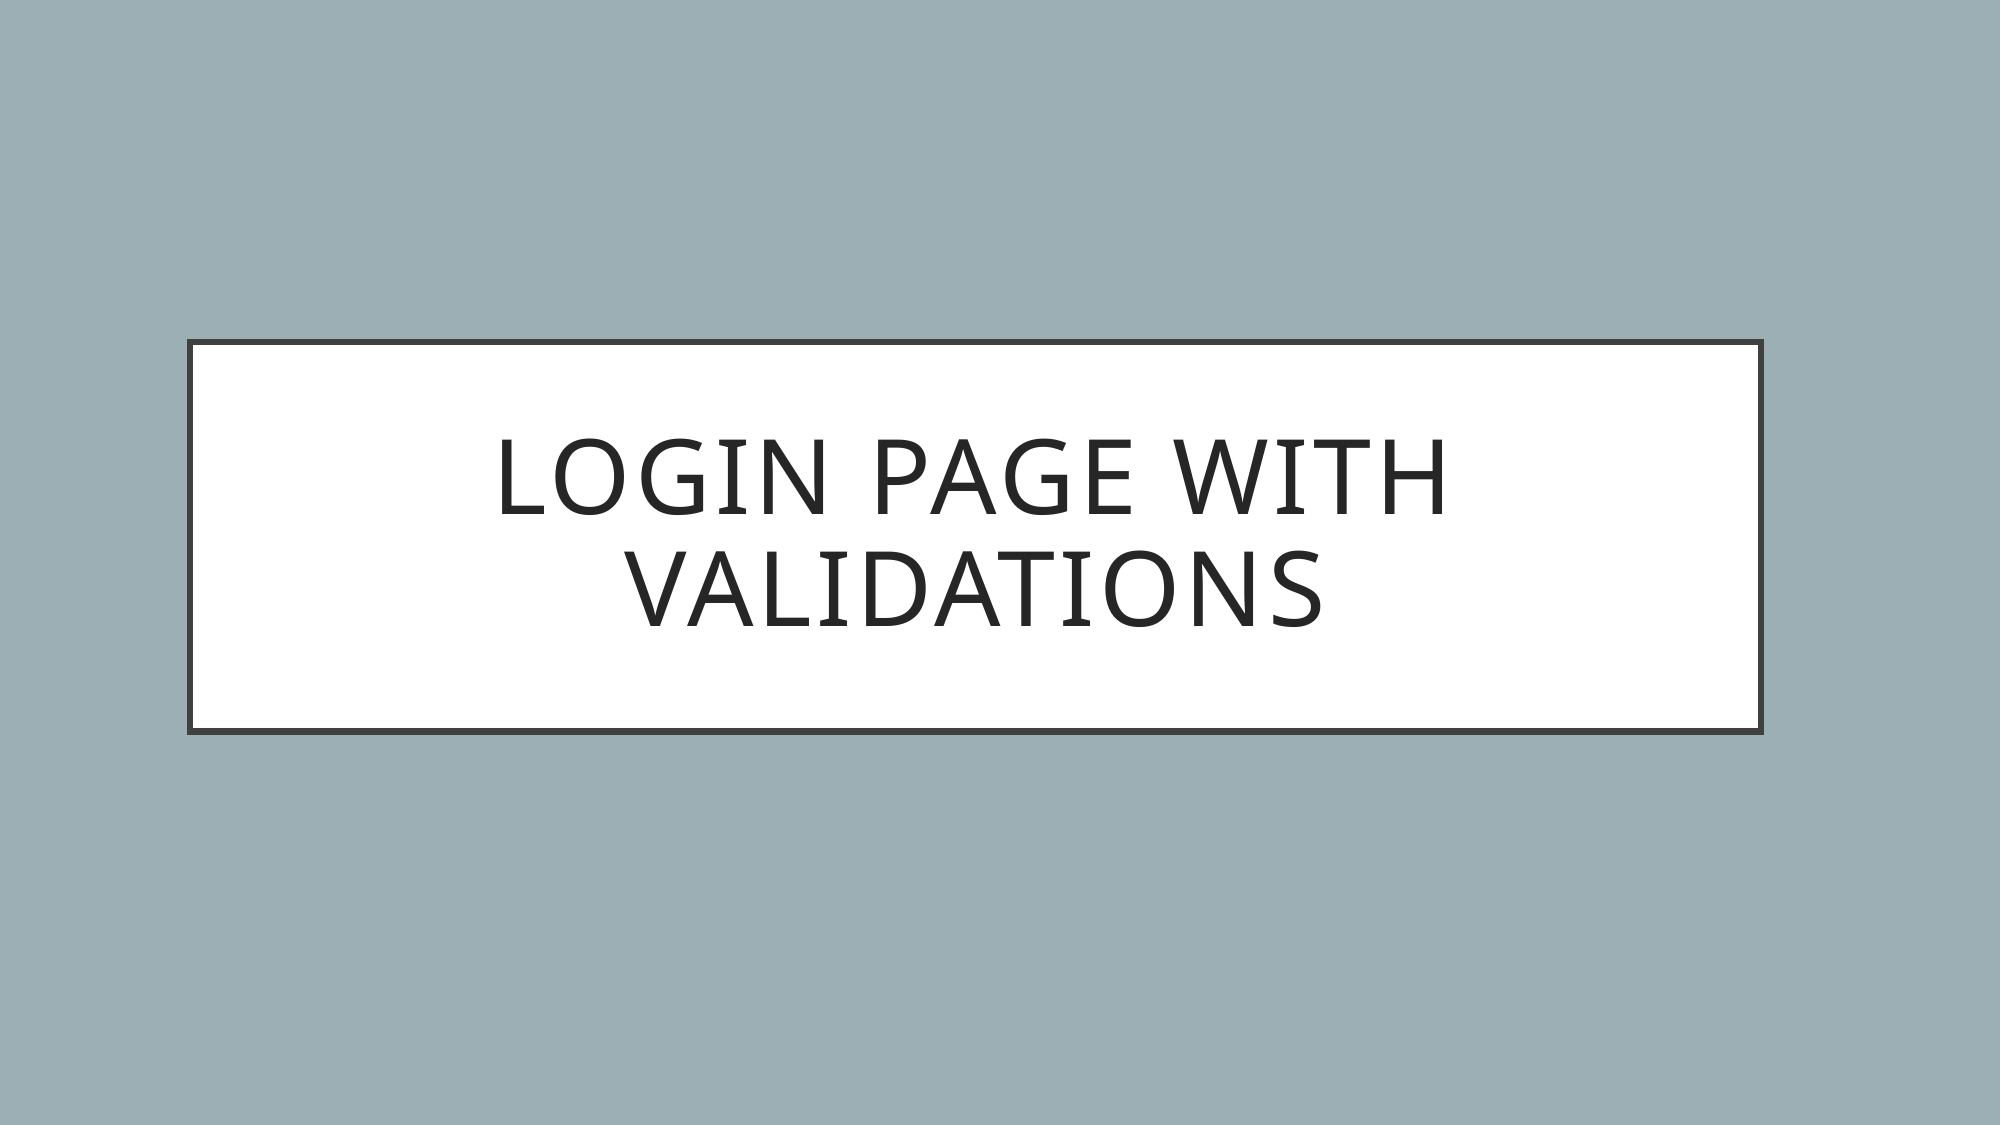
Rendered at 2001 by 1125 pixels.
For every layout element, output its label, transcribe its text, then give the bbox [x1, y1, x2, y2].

title Login page with validations [187, 339, 1764, 735]
